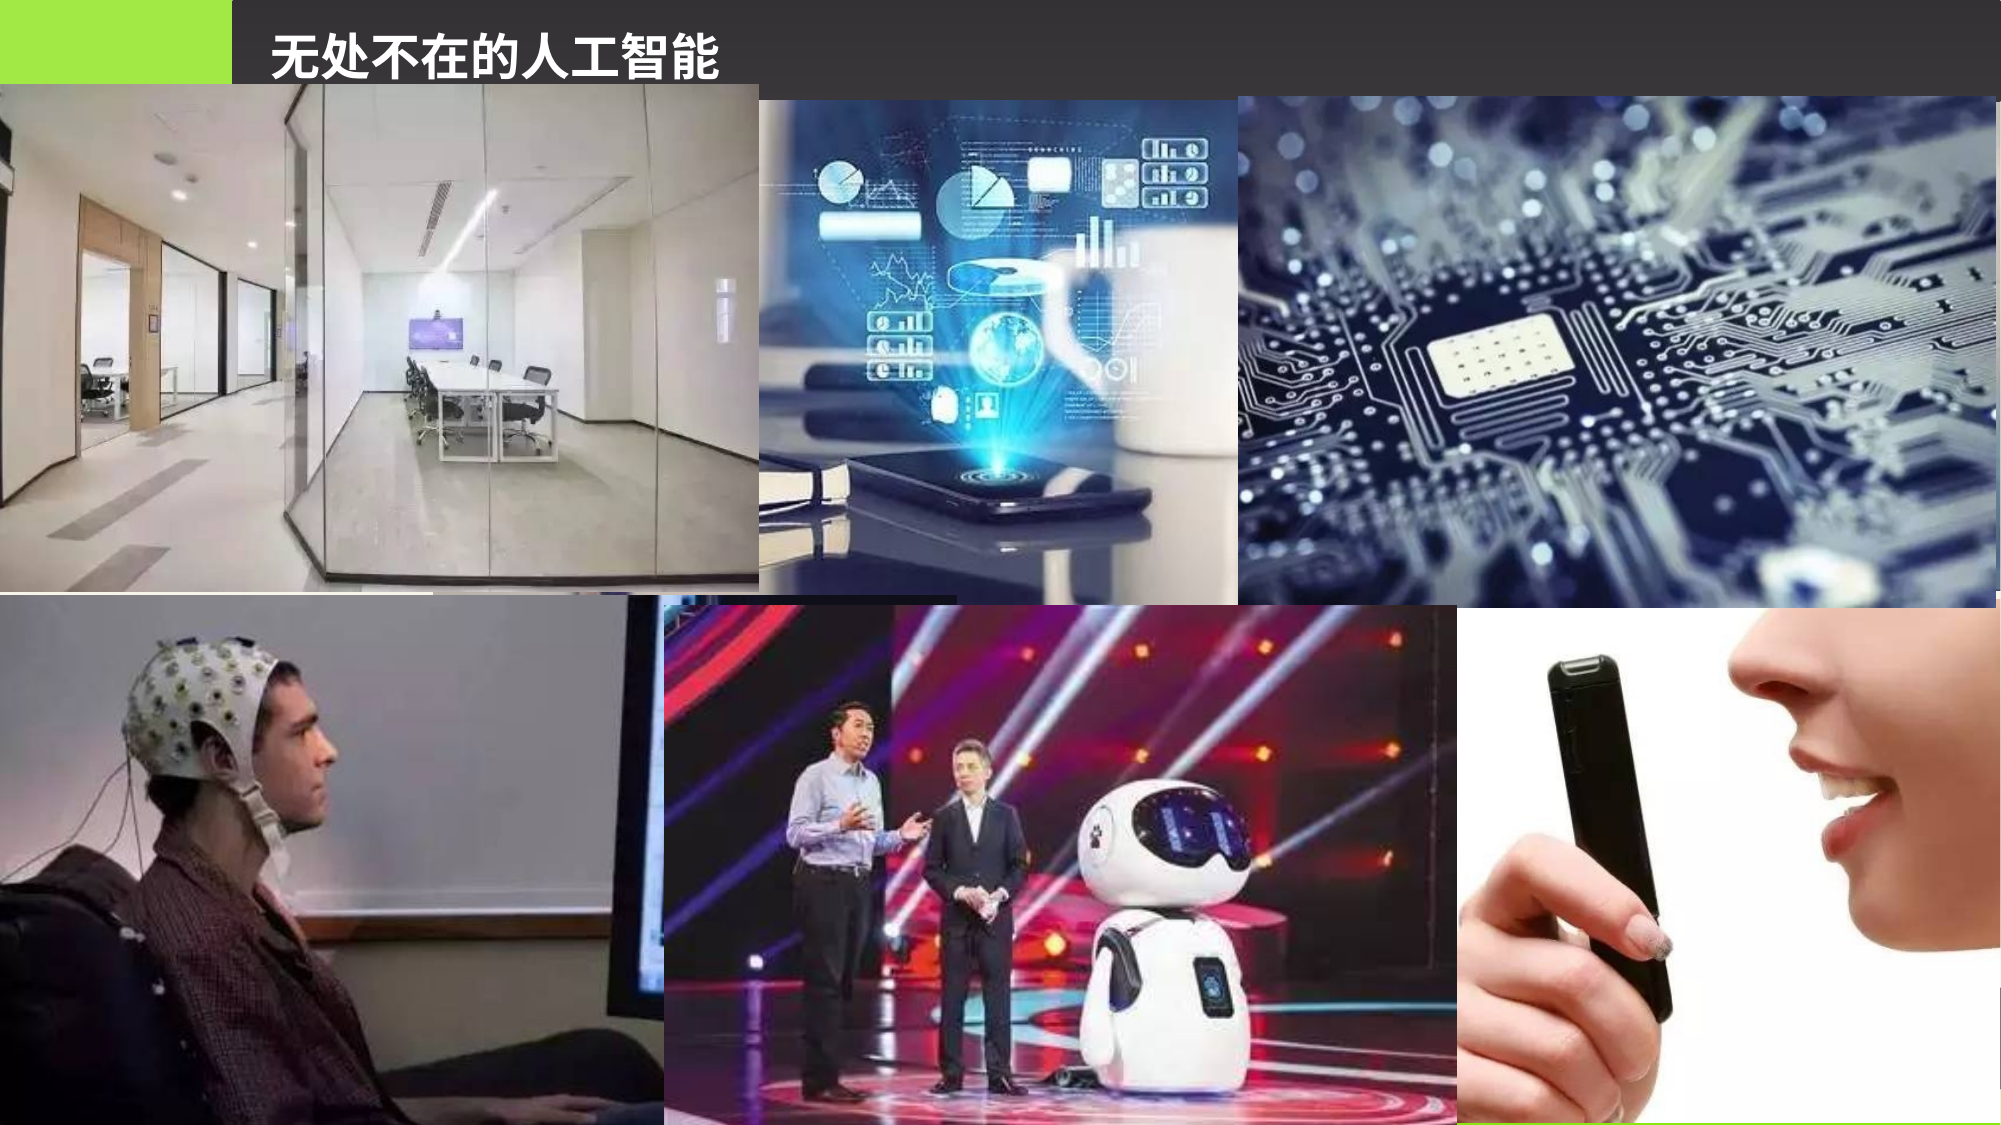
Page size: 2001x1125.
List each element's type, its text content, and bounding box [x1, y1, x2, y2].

text_box [232, 0, 2001, 84]
text_box 无处不在的人工智能 [255, 18, 1579, 94]
picture [0, 83, 2001, 1125]
text_box [759, 94, 1116, 100]
text_box [0, 0, 232, 84]
